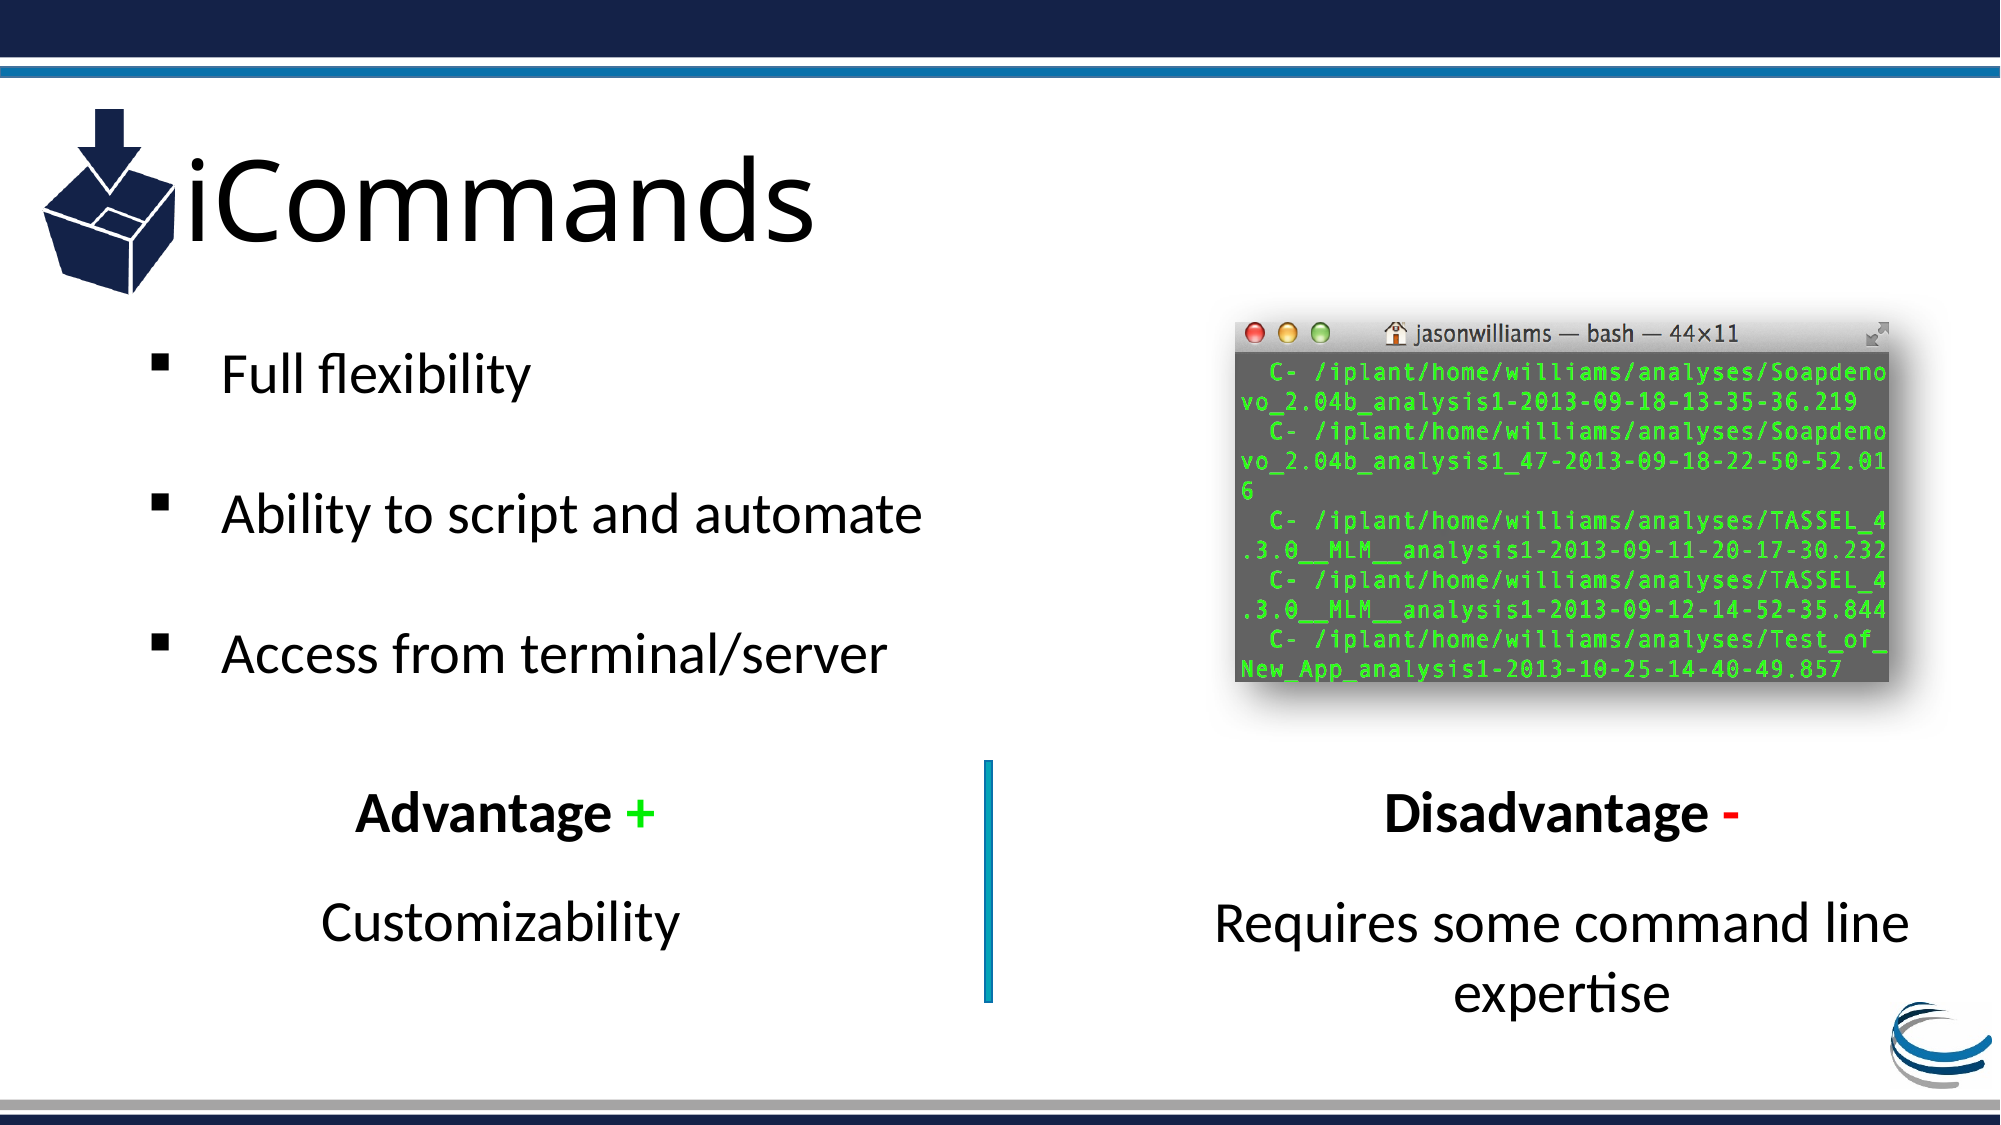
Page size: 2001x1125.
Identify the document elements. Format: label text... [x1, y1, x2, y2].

text_box [984, 760, 993, 1003]
text_box Advantage + Disadvantage - [314, 766, 984, 852]
text_box iCommands [175, 121, 833, 272]
text_box Customizability [37, 876, 965, 961]
picture [1235, 322, 1890, 682]
picture [1890, 1032, 1992, 1089]
picture [42, 109, 175, 296]
text_box Requires some command line expertise [1098, 876, 2000, 1032]
text_box Full flexibility Ability to script and automate Access from terminal/server [132, 327, 939, 763]
text_box Advantage + Disadvantage - [993, 766, 1756, 852]
